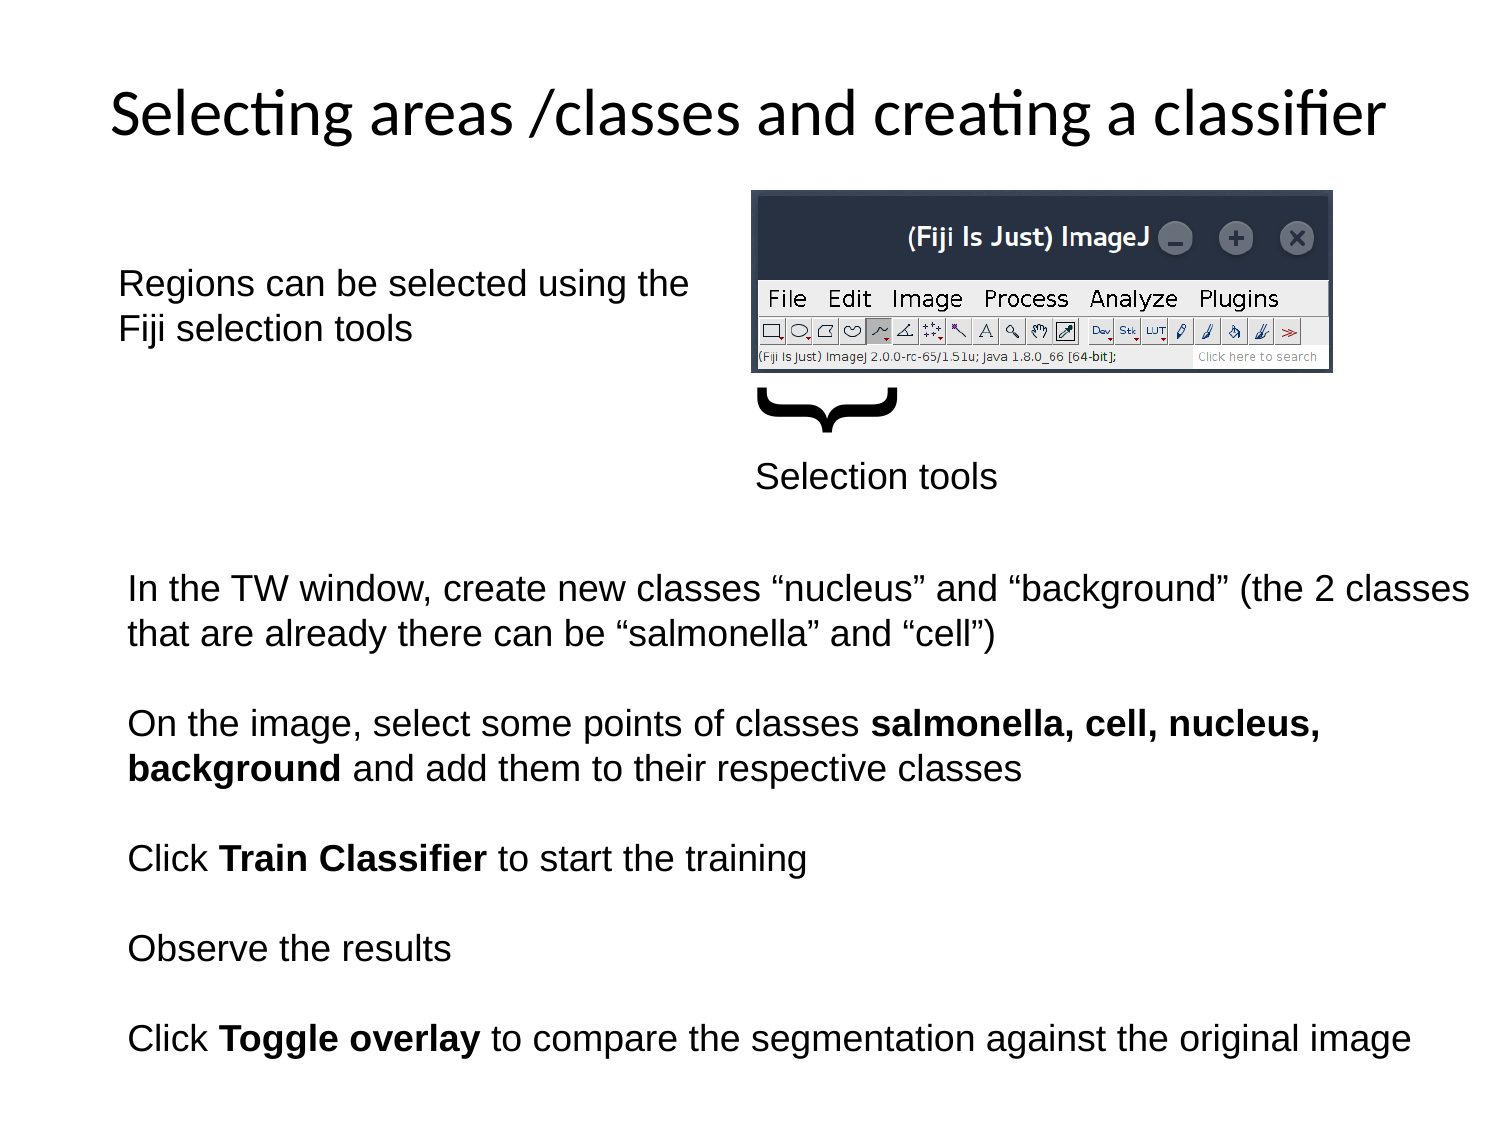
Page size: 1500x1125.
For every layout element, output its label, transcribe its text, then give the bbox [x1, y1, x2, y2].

text_box { [708, 262, 904, 451]
text_box Selection tools [739, 444, 1013, 504]
text_box In the TW window, create new classes “nucleus” and “background” (the 2 classes that are already there can be “salmonella” and “cell”) On the image, select some points of classes salmonella, cell, nucleus, background and add them to their respective classes Click Train Classifier to start the training Observe the results Click Toggle overlay to compare the segmentation against the original image [112, 556, 1486, 1067]
picture [750, 190, 1334, 373]
text_box Selecting areas /classes and creating a classifier [74, 45, 1425, 172]
text_box Regions can be selected using the Fiji selection tools [103, 251, 705, 356]
